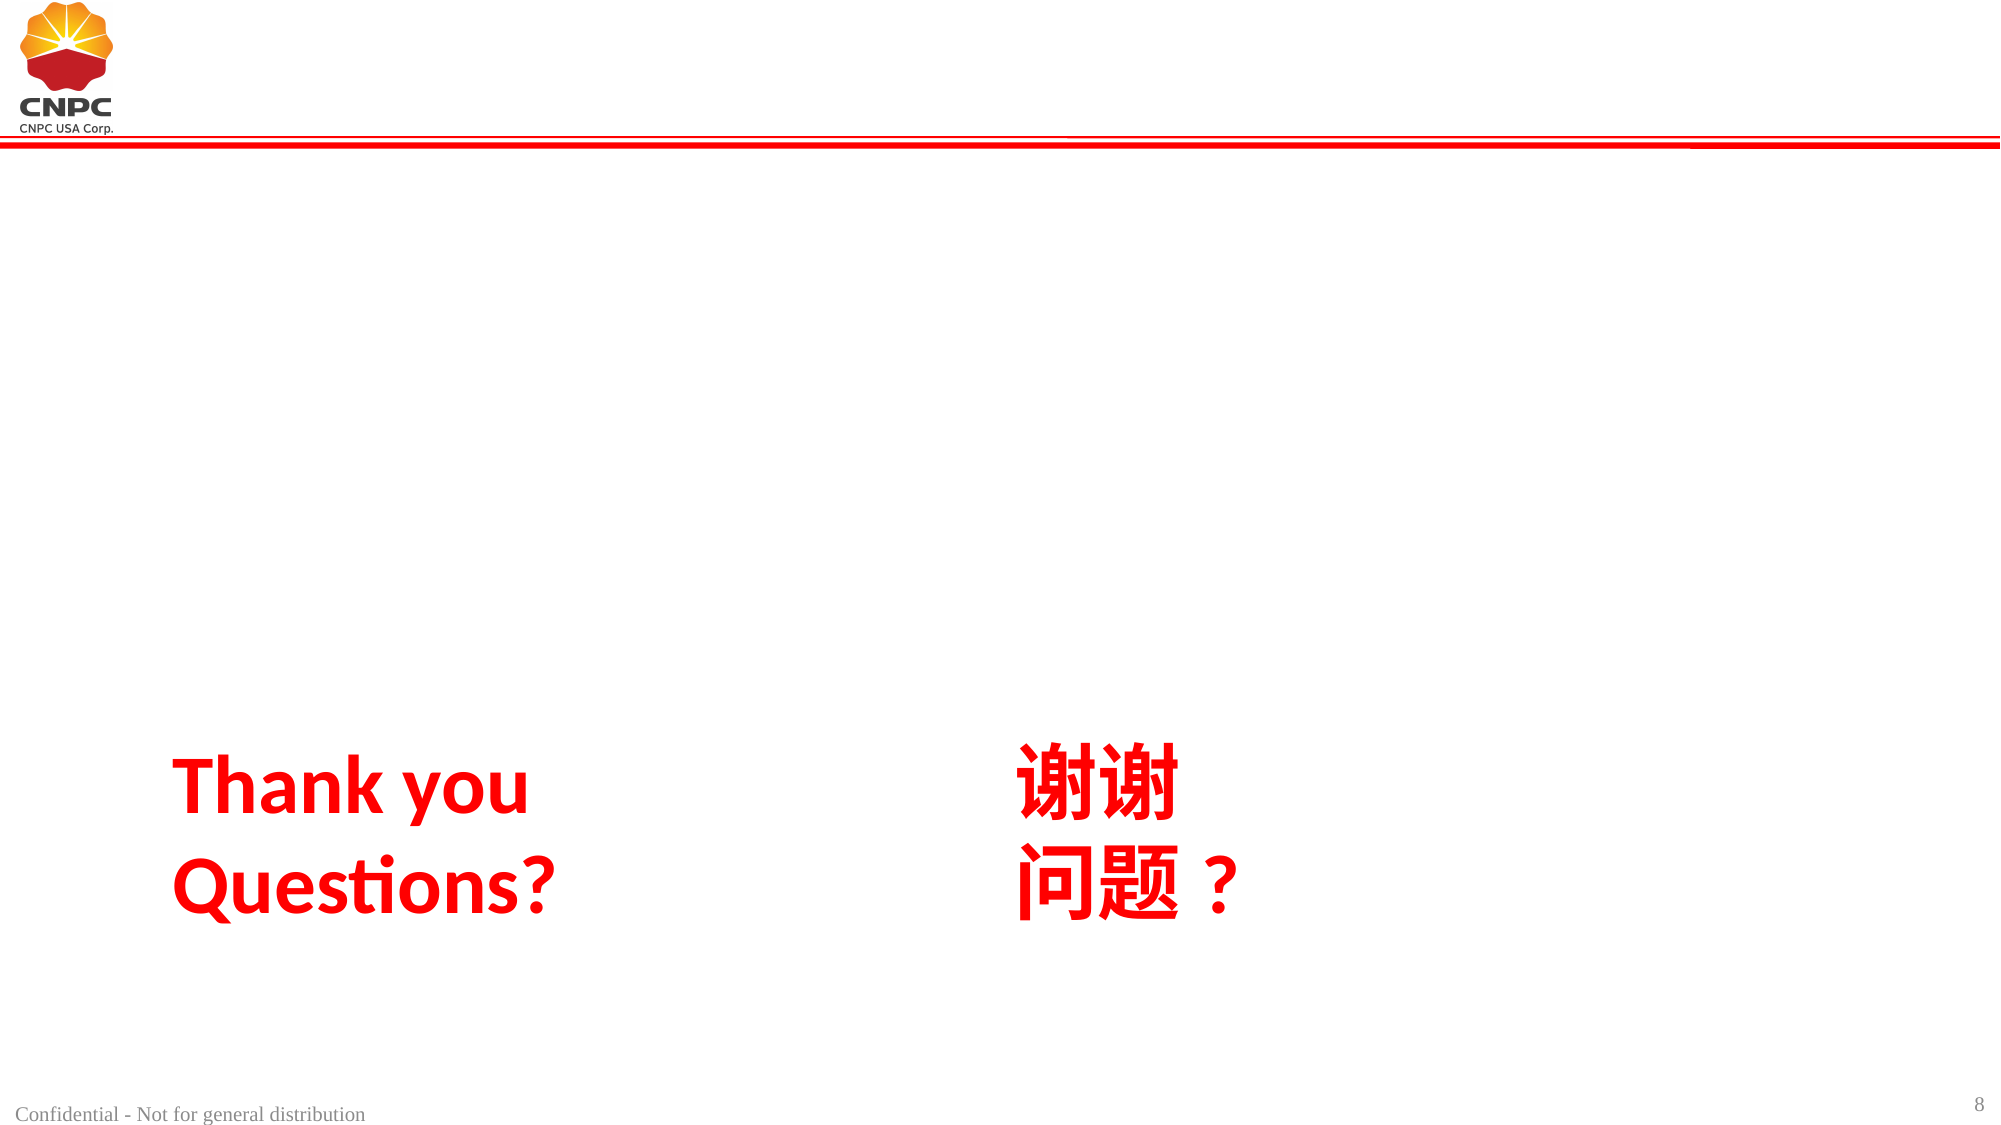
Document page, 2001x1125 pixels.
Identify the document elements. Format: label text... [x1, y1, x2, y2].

footer Confidential - Not for general distribution [0, 1100, 634, 1125]
text_box 谢谢 问题? [999, 722, 1842, 947]
slide_number 8 [1533, 1080, 2000, 1125]
picture [20, 98, 113, 135]
title Thank you Questions? [157, 722, 999, 947]
picture [20, 2, 113, 91]
